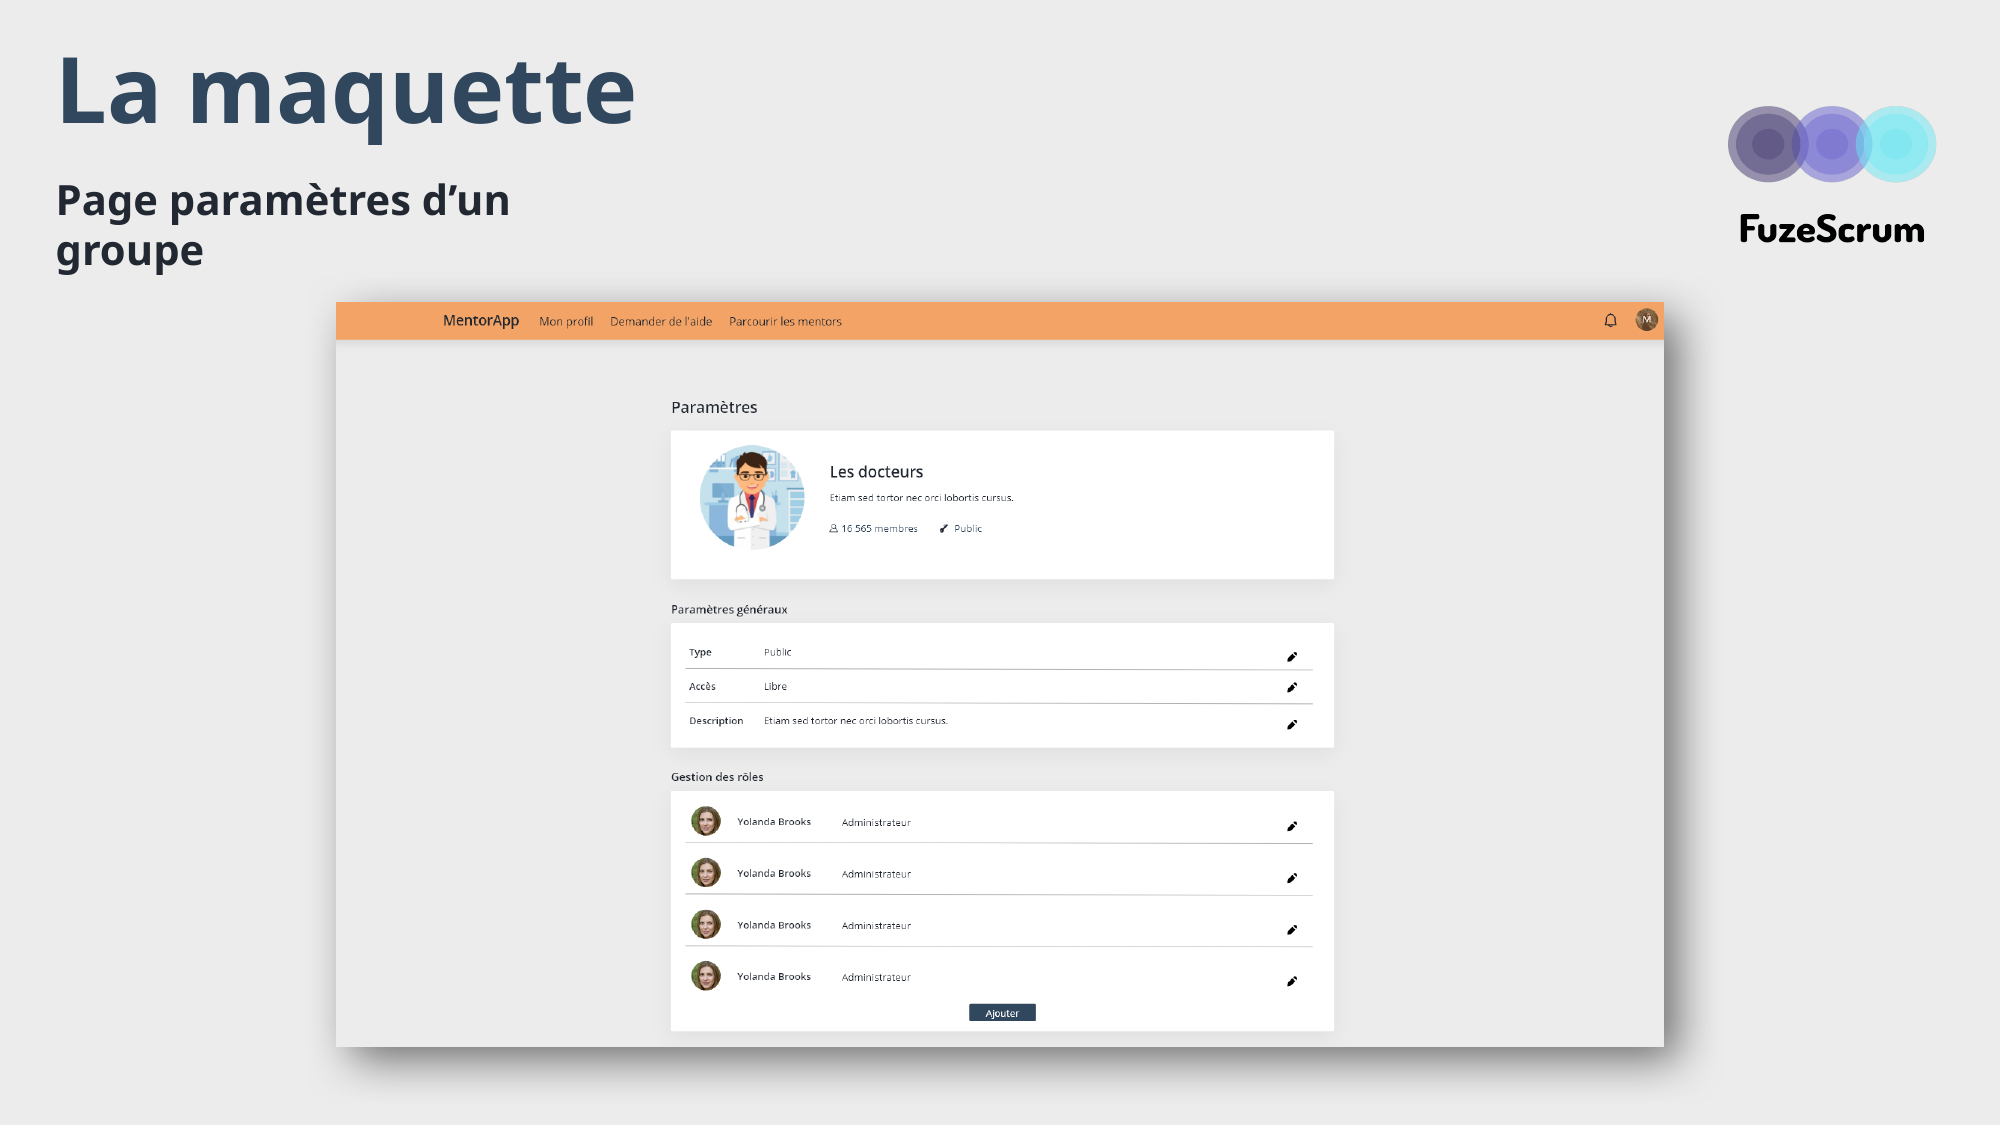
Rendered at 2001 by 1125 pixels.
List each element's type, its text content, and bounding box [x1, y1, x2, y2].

text_box Page paramètres d’un groupe [40, 158, 592, 219]
picture [336, 0, 2000, 1047]
text_box La maquette [40, 32, 1390, 159]
